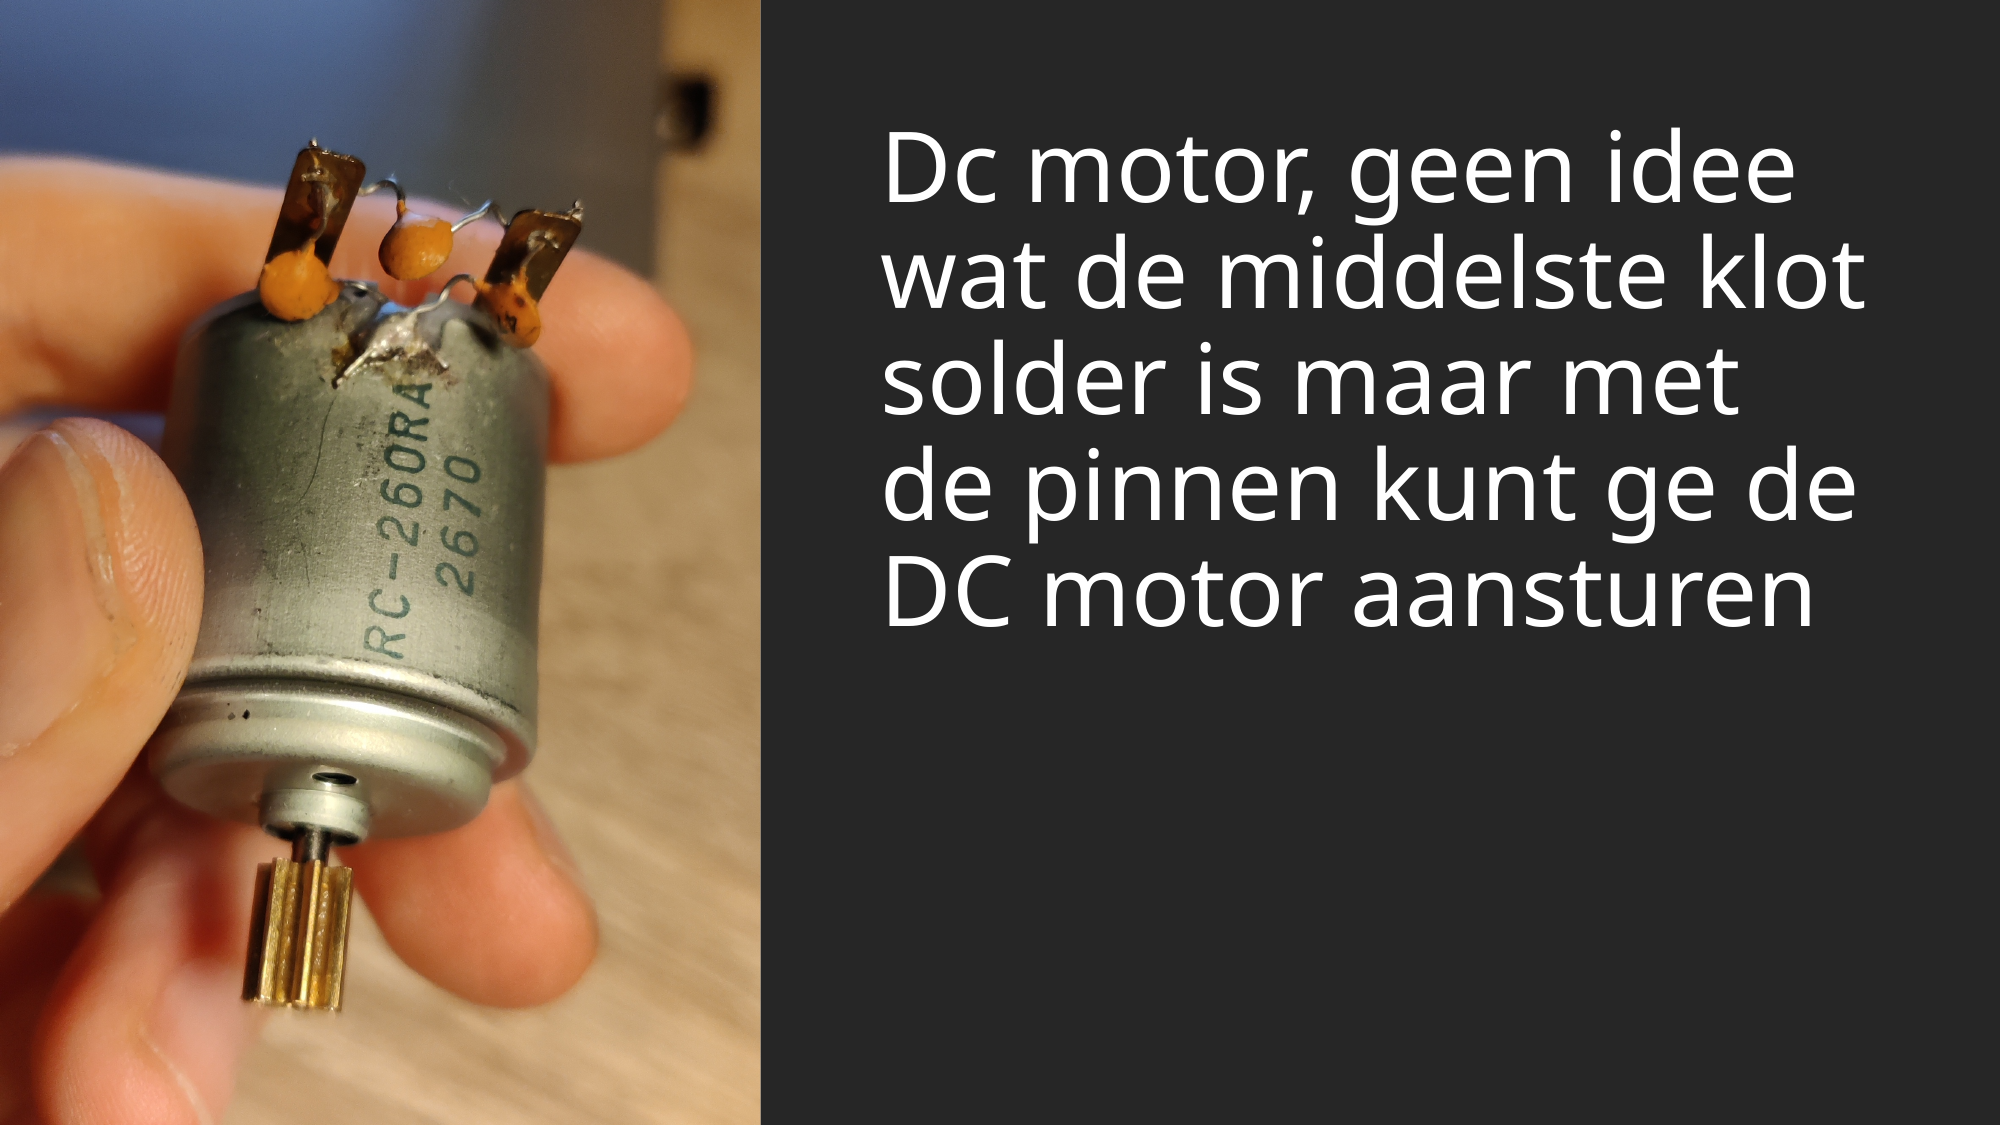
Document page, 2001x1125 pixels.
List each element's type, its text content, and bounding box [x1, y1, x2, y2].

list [0, 0, 761, 1125]
title Dc motor, geen idee wat de middelste klot solder is maar met de pinnen kunt ge de DC motor aansturen [865, 104, 1895, 655]
text_box [761, 0, 2000, 1125]
